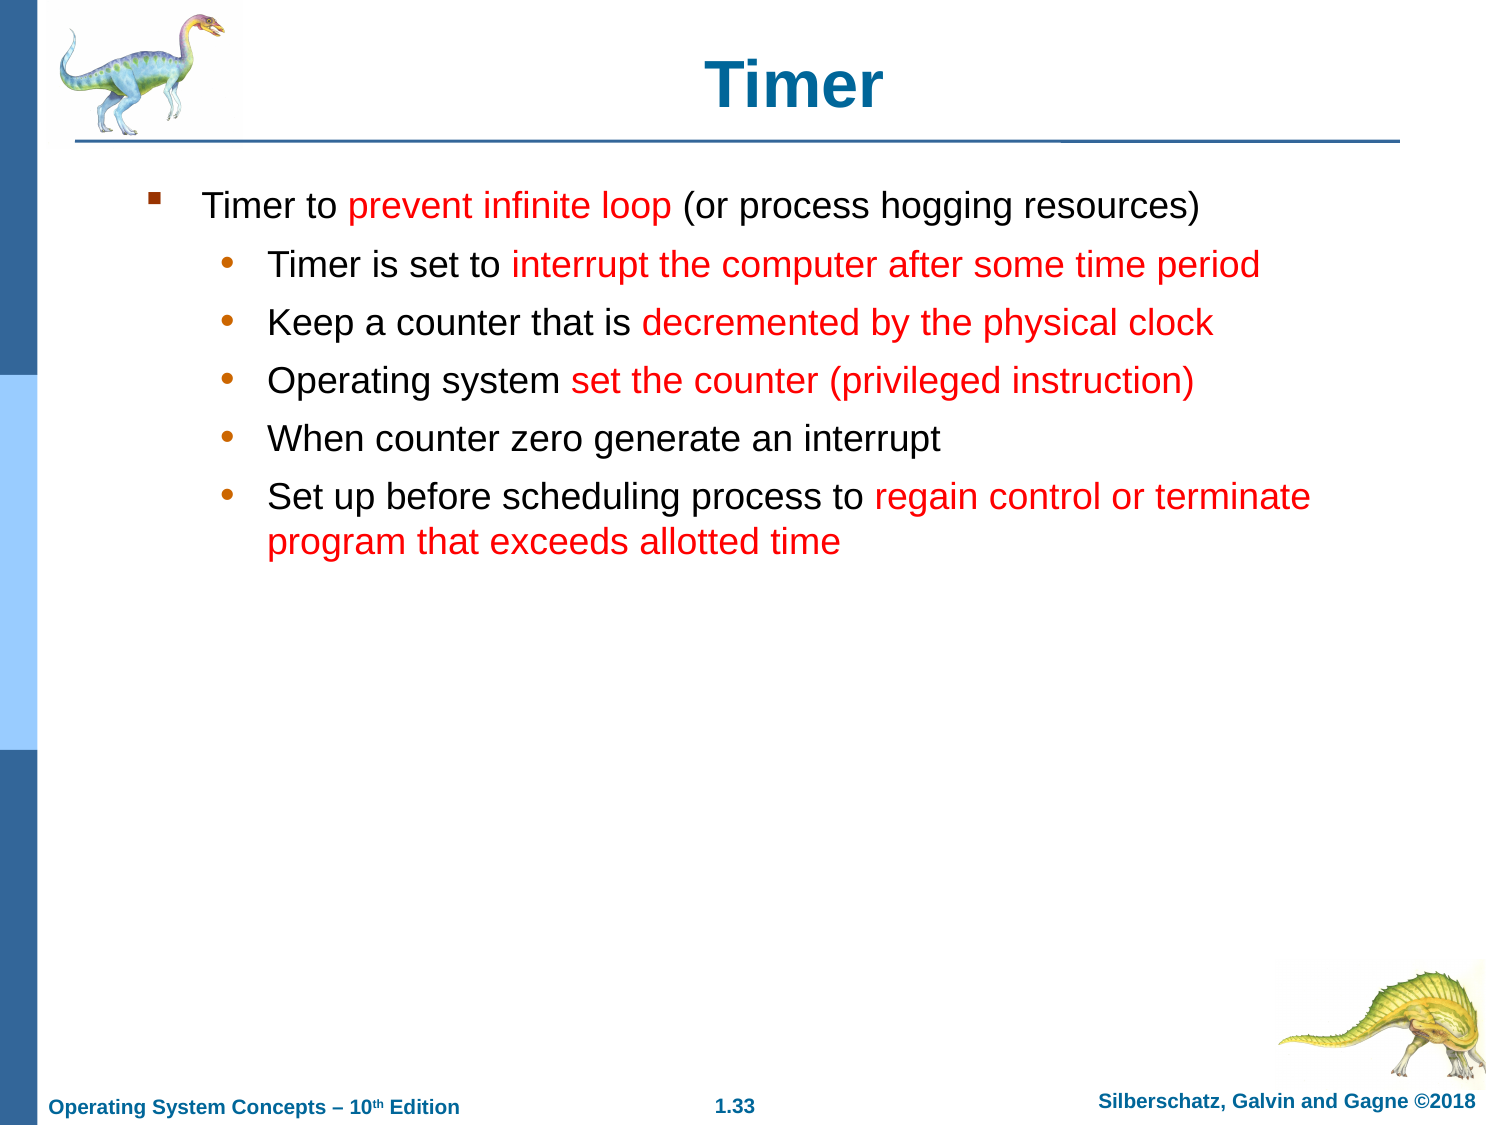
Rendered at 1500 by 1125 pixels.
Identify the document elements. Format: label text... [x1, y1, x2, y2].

picture [46, 0, 243, 149]
picture [1275, 959, 1486, 1090]
list Timer to prevent infinite loop (or process hogging resources) Timer is set to interrupt the computer after some time period Keep a counter that is decremented by the physical clock Operating system set the counter (privileged instruction) When counter zero generate an interrupt Set up before scheduling process to regain control or terminate program that exceeds allotted time [130, 173, 1407, 637]
title Timer [144, 22, 1445, 129]
